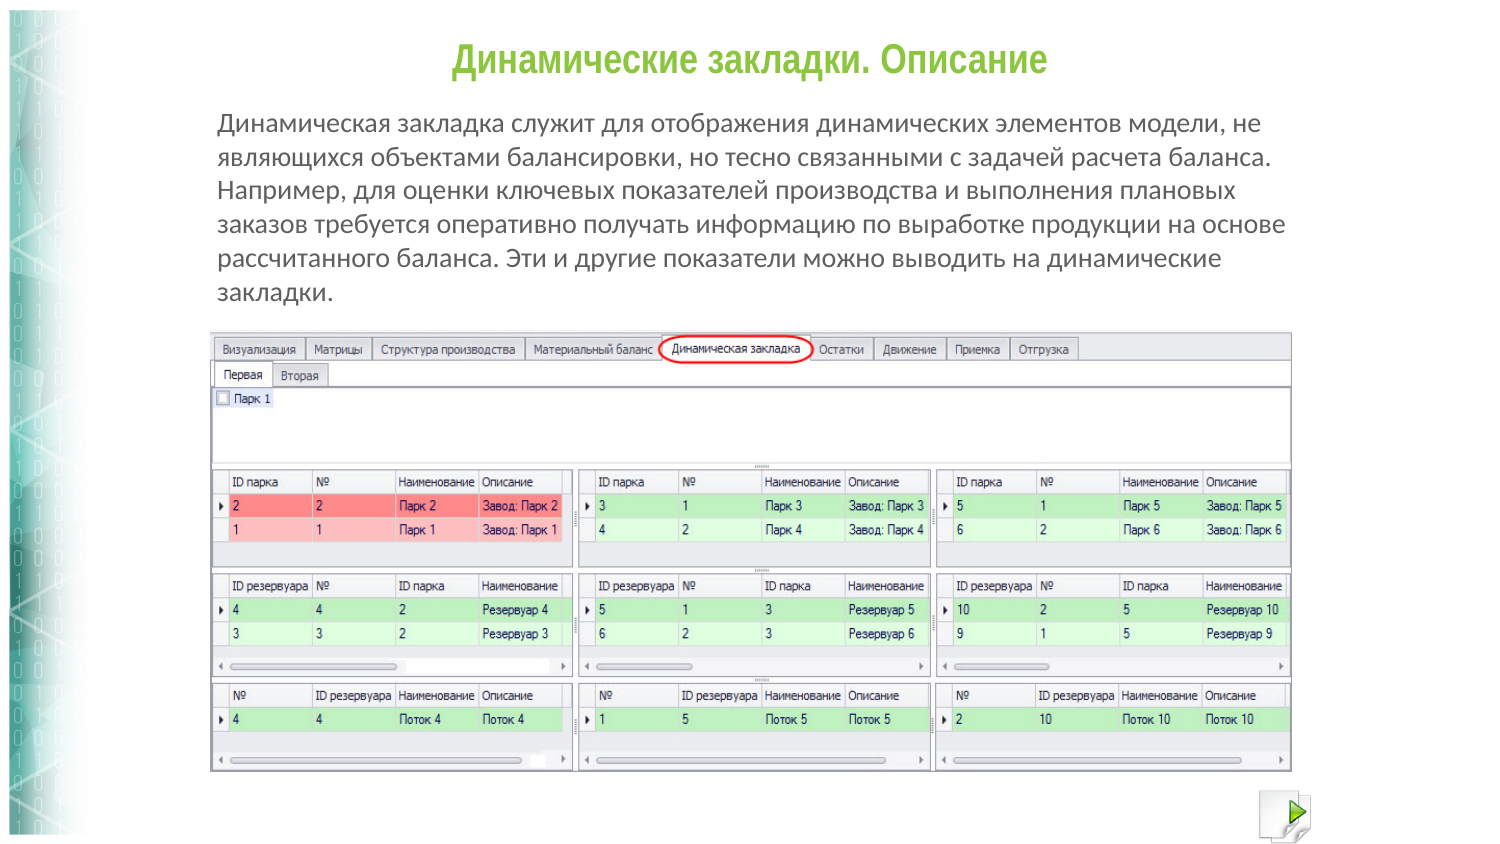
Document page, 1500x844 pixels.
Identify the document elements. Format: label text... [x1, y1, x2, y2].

text_box Динамическая закладка служит для отображения динамических элементов модели, не являющихся объектами балансировки, но тесно связанными с задачей расчета баланса. Например, для оценки ключевых показателей производства и выполнения плановых заказов требуется оперативно получать информацию по выработке продукции на основе рассчитанного баланса. Эти и другие показатели можно выводить на динамические закладки. [187, 96, 1313, 314]
picture [0, 0, 1500, 844]
title Динамические закладки. Описание [187, 0, 1313, 96]
